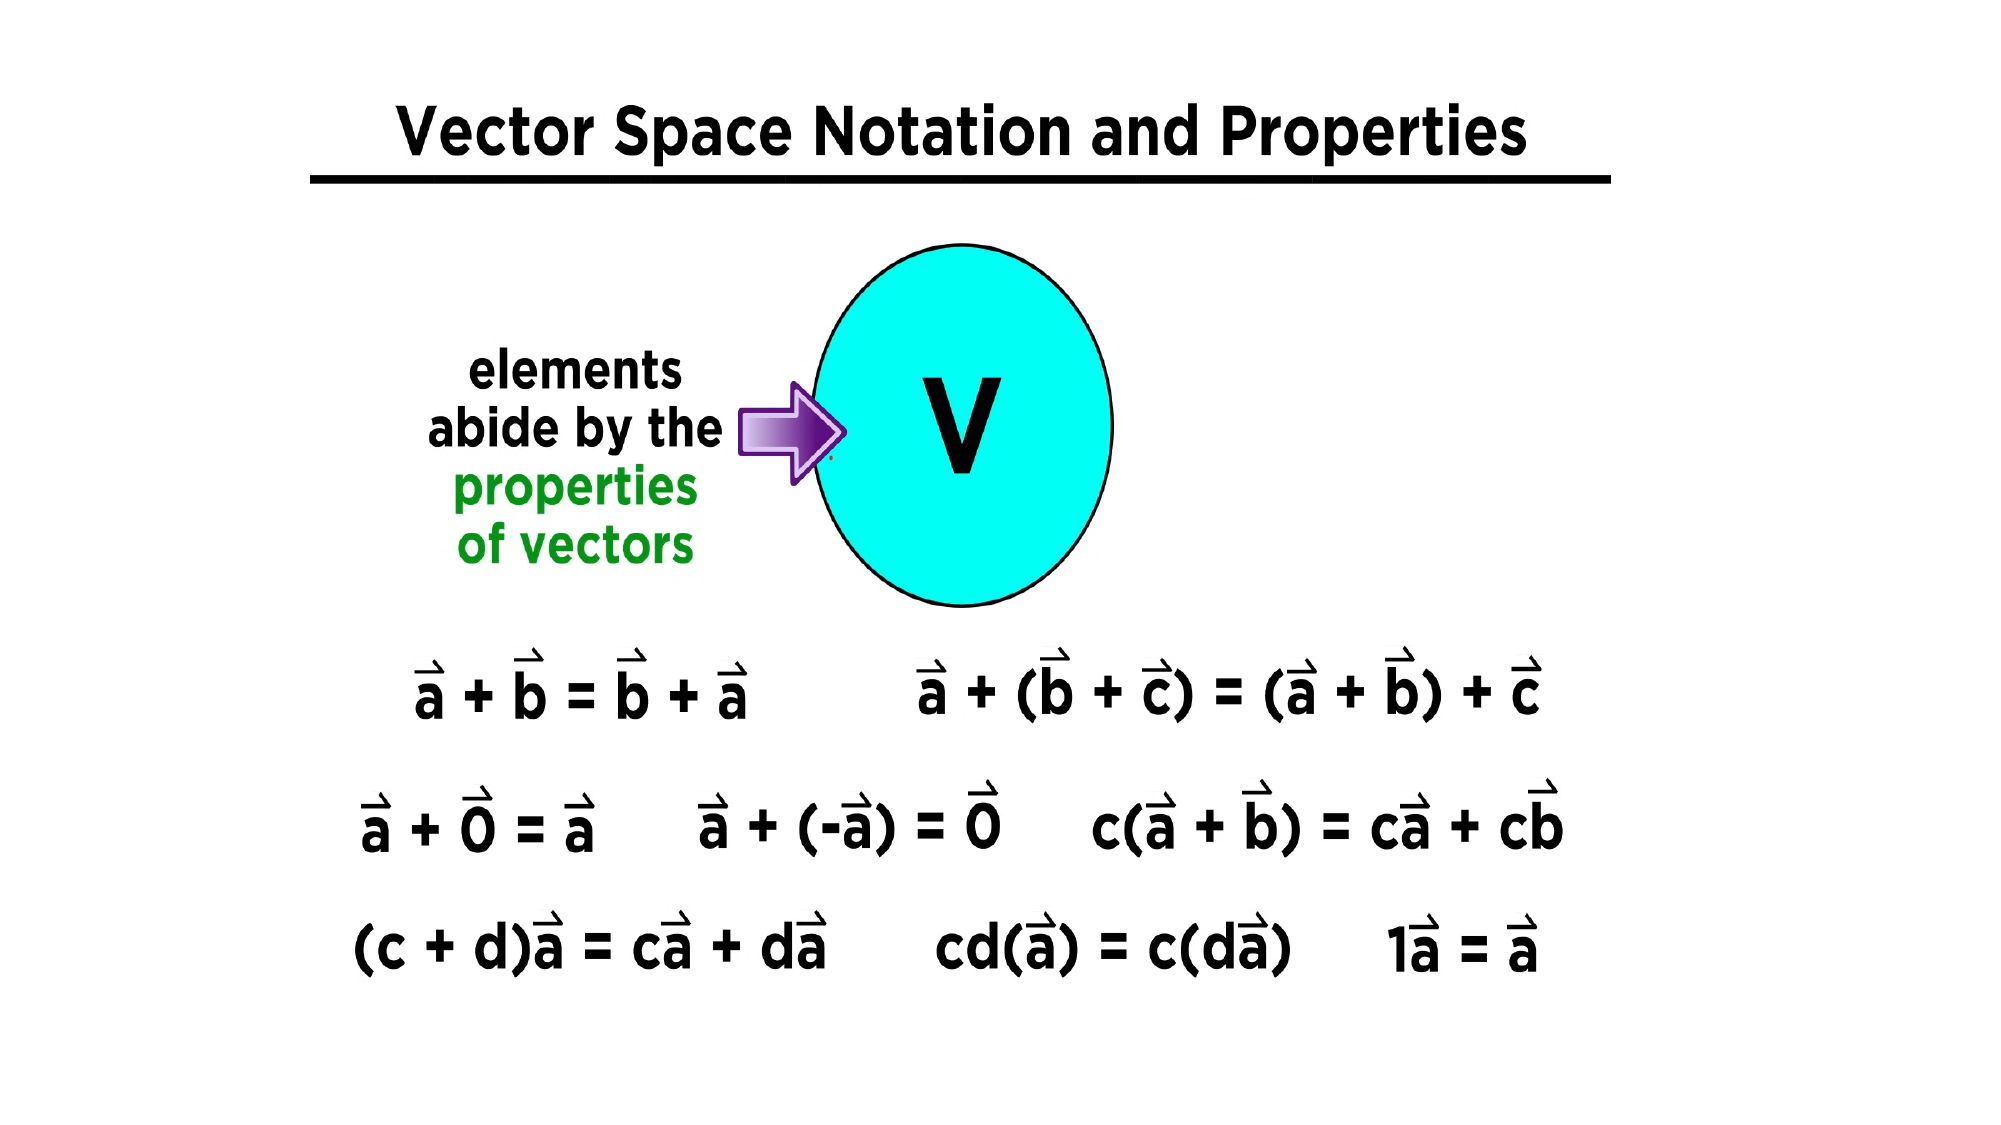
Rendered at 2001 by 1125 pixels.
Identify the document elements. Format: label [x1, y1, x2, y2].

list [310, 101, 1611, 1014]
